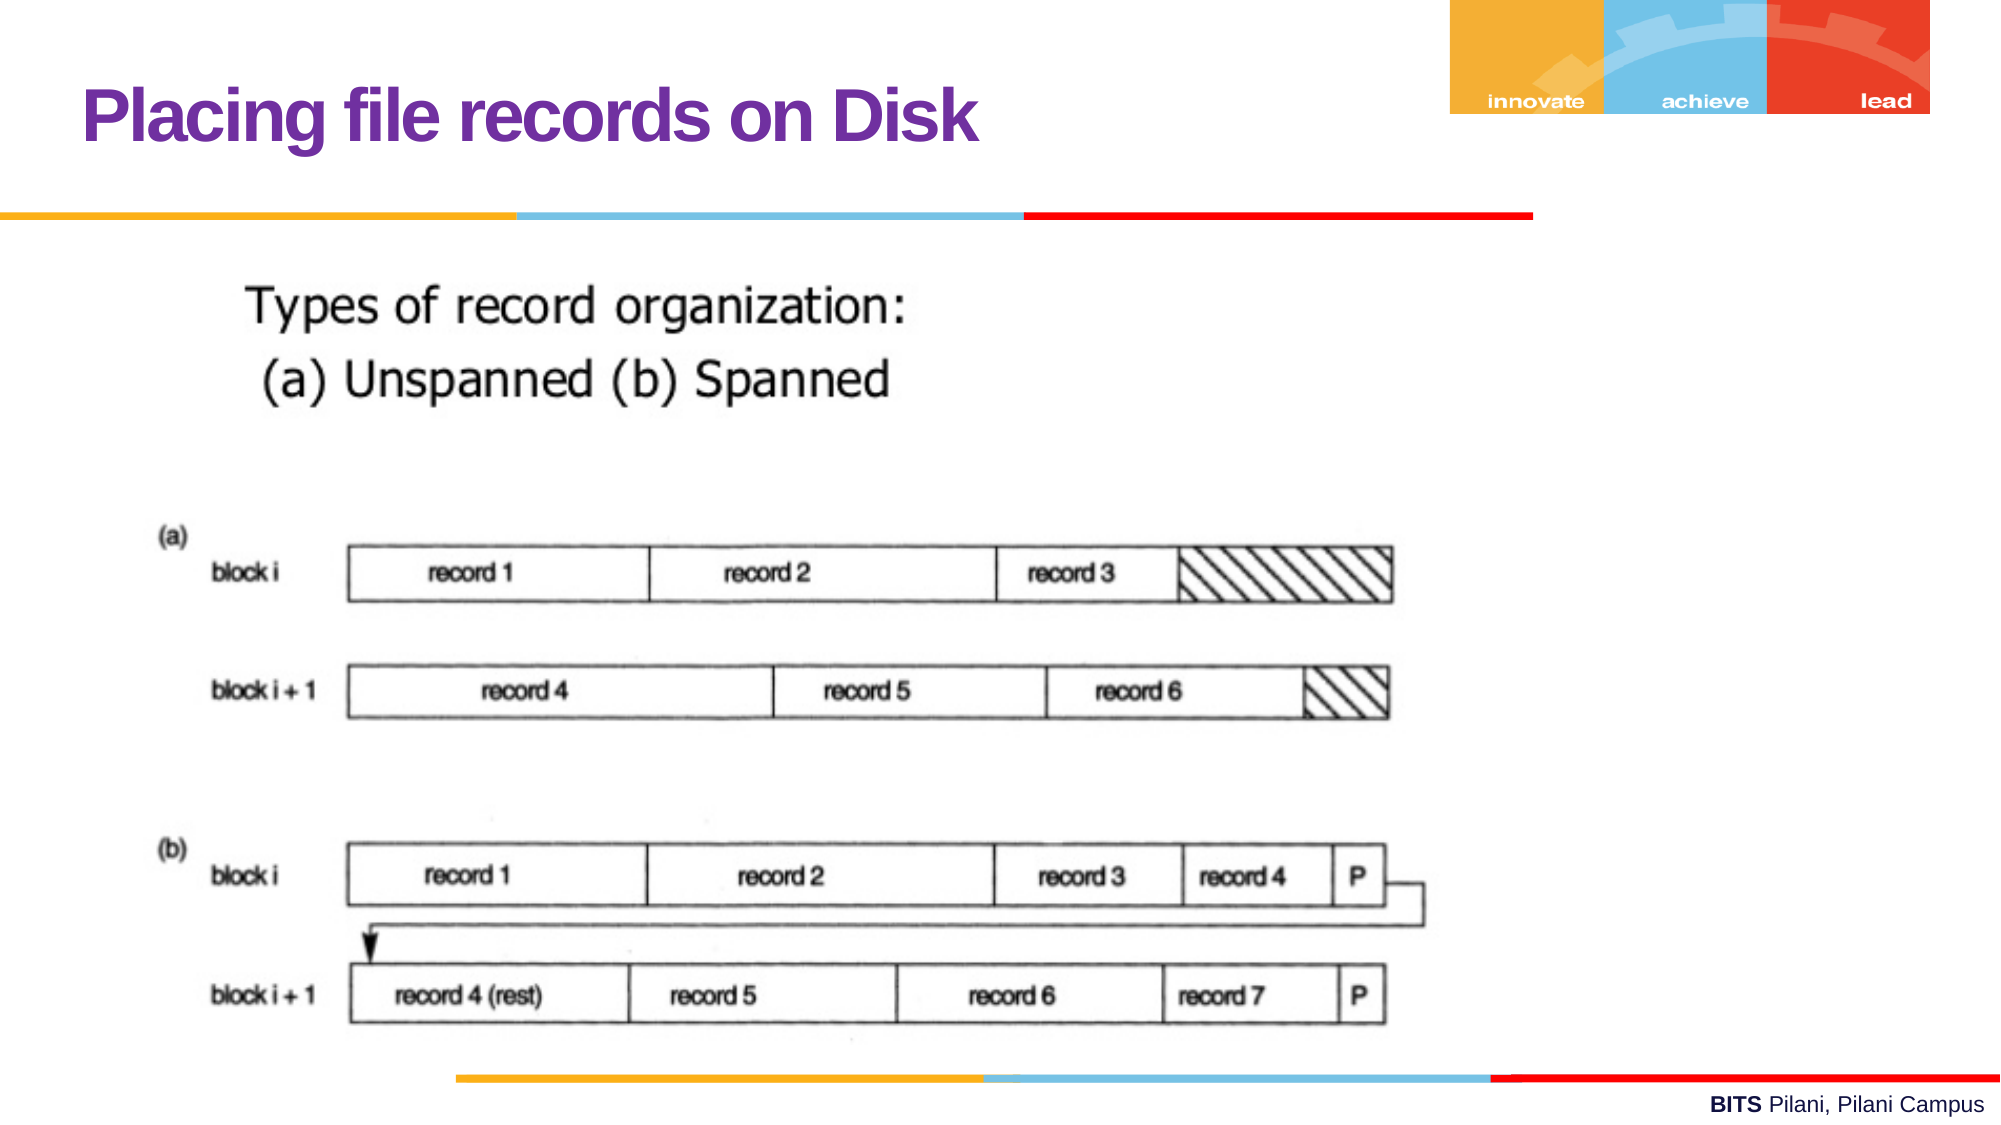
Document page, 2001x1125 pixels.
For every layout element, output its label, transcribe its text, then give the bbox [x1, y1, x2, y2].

picture [132, 269, 1450, 1045]
picture [1449, 0, 1930, 114]
list Placing file records on Disk [66, 24, 1450, 213]
